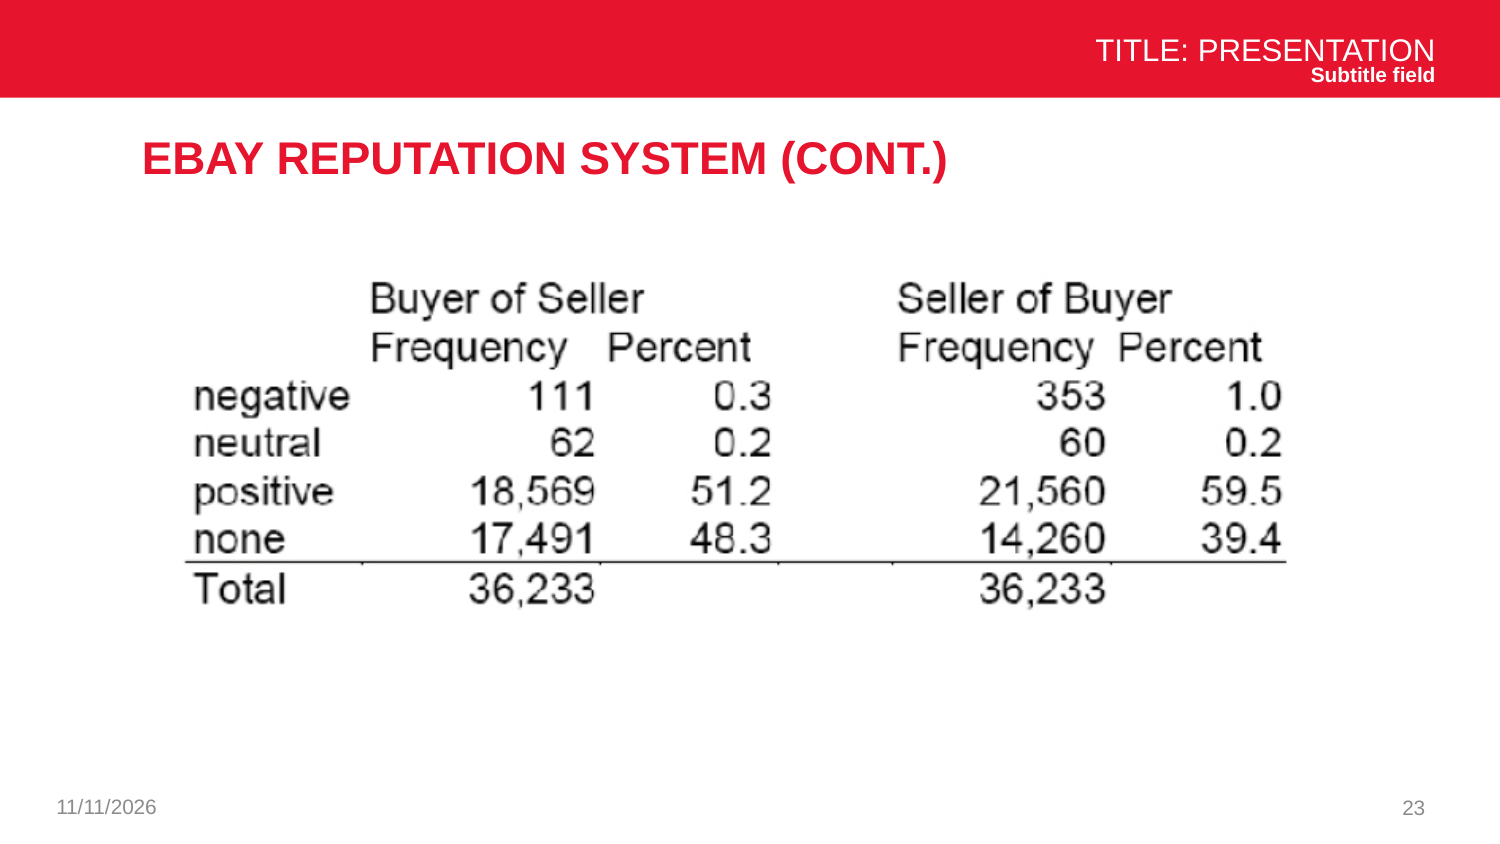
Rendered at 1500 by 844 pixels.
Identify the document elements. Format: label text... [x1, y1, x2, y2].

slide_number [41, 783, 392, 829]
title Ebay reputation system (cont.) [53, 113, 1435, 199]
list Subtitle field [346, 51, 1451, 82]
list Title: Presentation [346, 19, 1451, 51]
slide_number 23 [1090, 785, 1441, 830]
picture [159, 268, 1316, 632]
